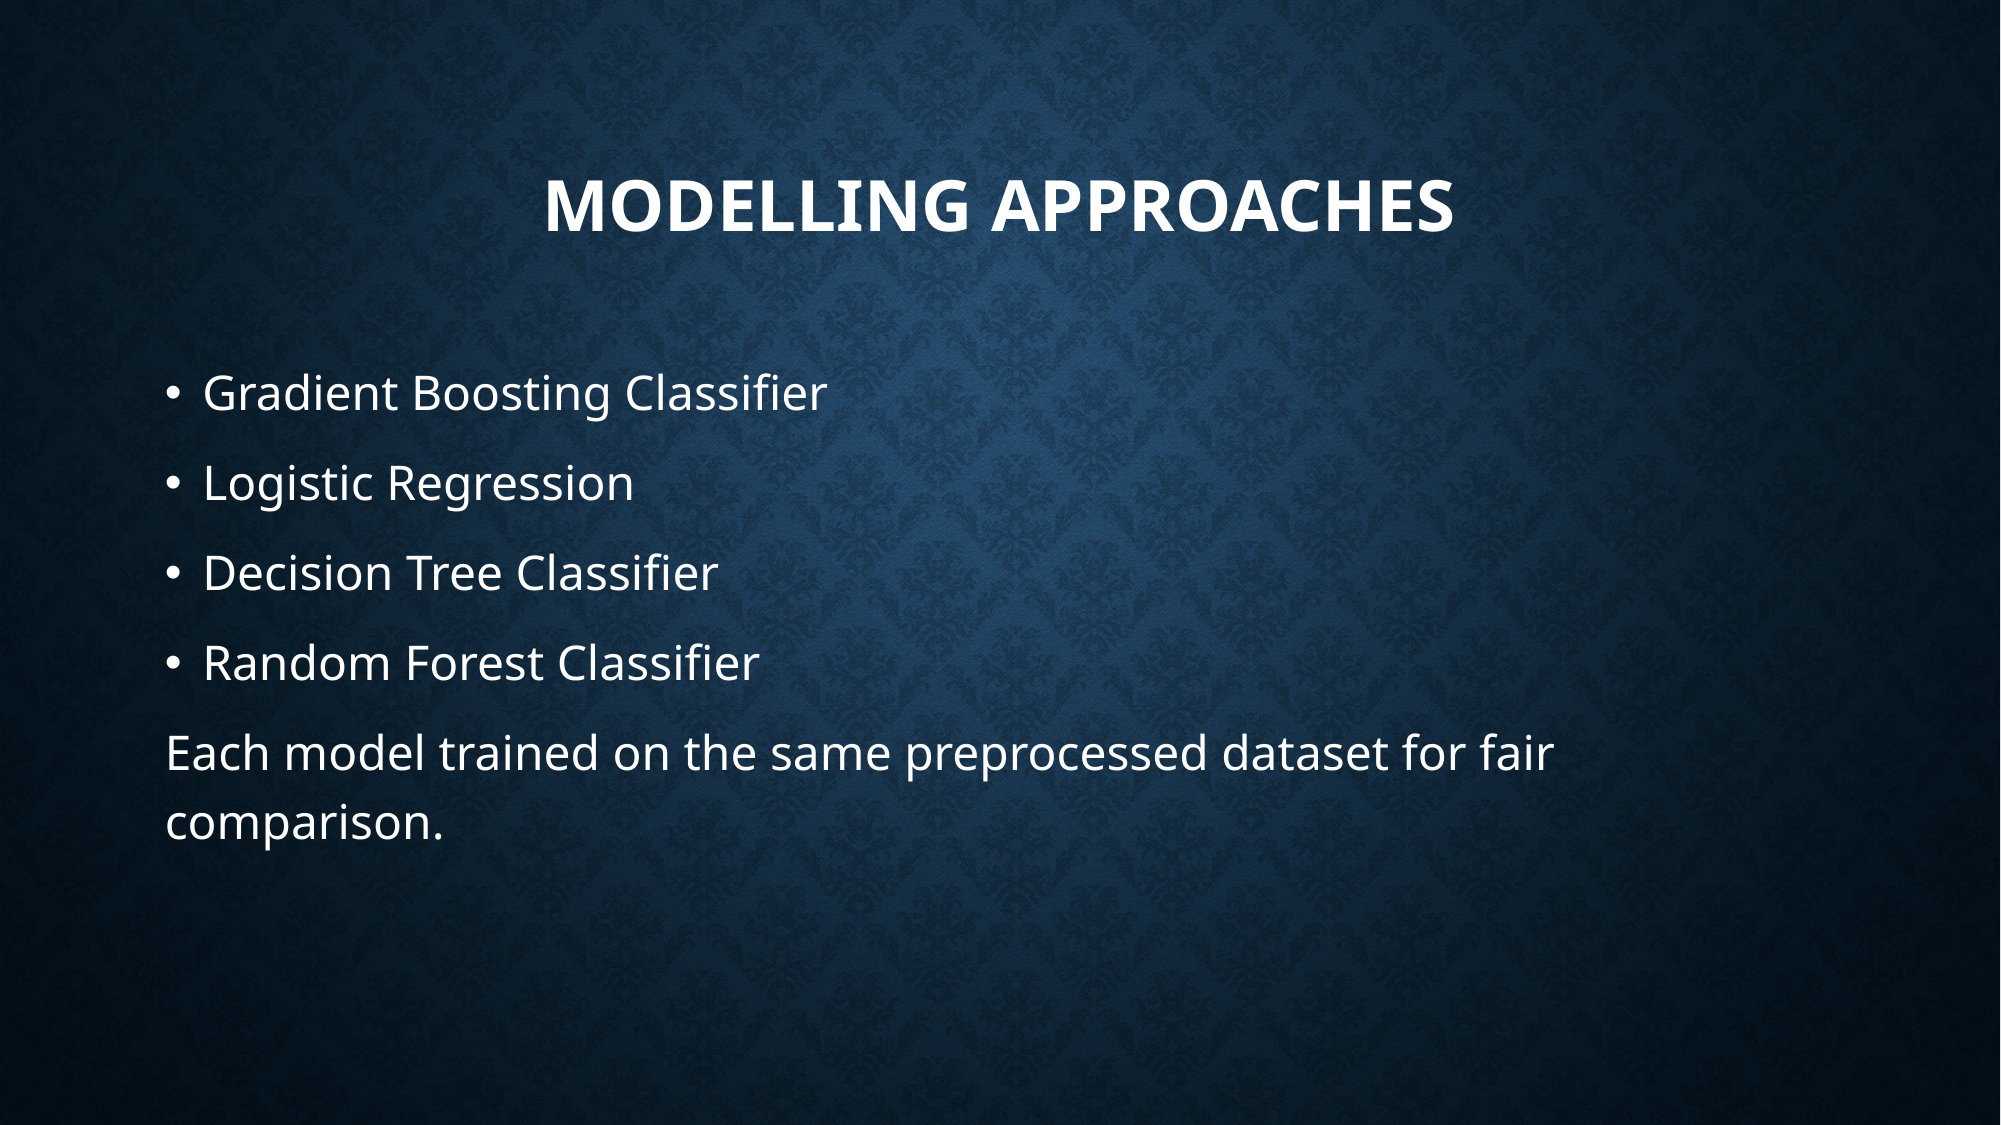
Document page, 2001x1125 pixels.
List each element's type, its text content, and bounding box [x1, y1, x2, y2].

list Gradient Boosting Classifier Logistic Regression Decision Tree Classifier Random Forest Classifier Each model trained on the same preprocessed dataset for fair comparison. [149, 343, 1849, 950]
title MODELlING APPROACHES [149, 99, 1849, 318]
